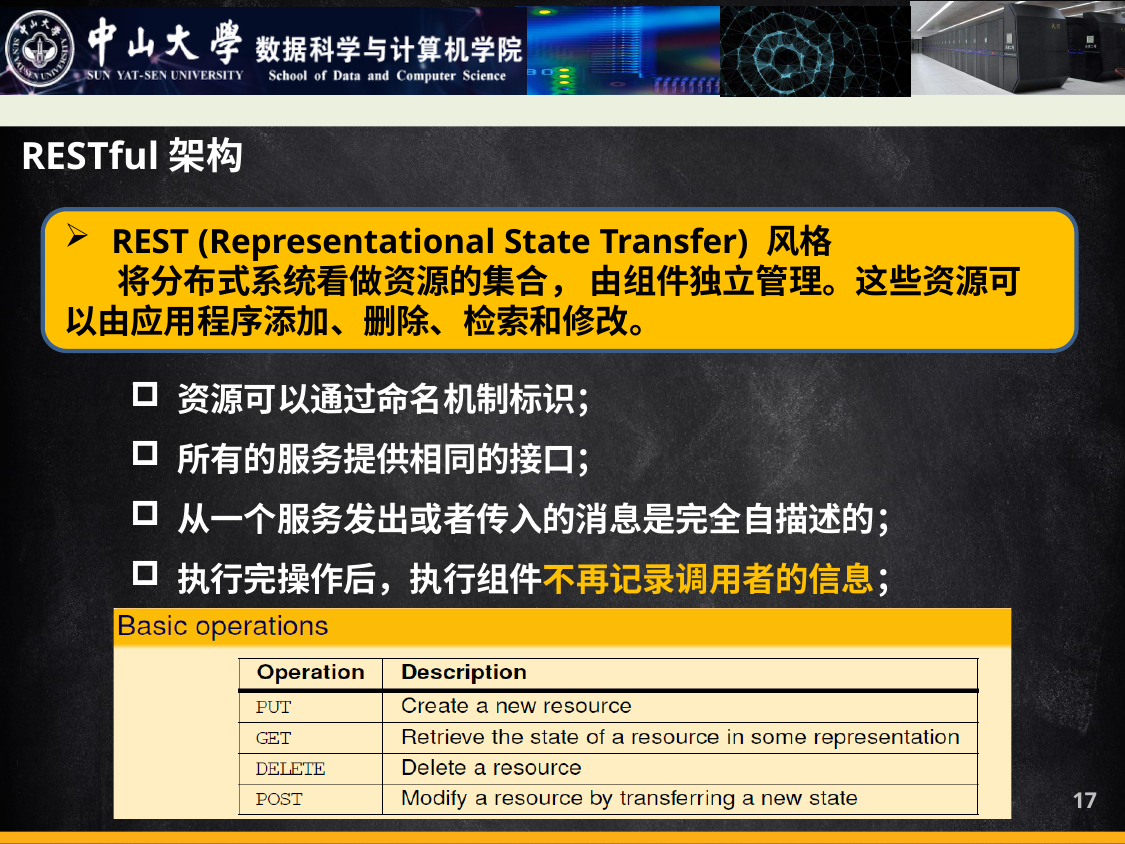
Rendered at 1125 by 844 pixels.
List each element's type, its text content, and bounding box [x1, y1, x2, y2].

picture [0, 0, 1125, 97]
text_box REST (Representational State Transfer) 风格 将分布式系统看做资源的集合， 由组件独立管理。这些资源可以由应用程序添加、删除、检索和修改。 [40, 207, 1079, 353]
text_box RESTful架构 [0, 124, 752, 185]
picture [0, 127, 1125, 831]
text_box 资源可以通过命名机制标识； 所有的服务提供相同的接口； 从一个服务发出或者传入的消息是完全自描述的； 执行完操作后，执行组件不再记录调用者的信息； [40, 350, 1059, 606]
